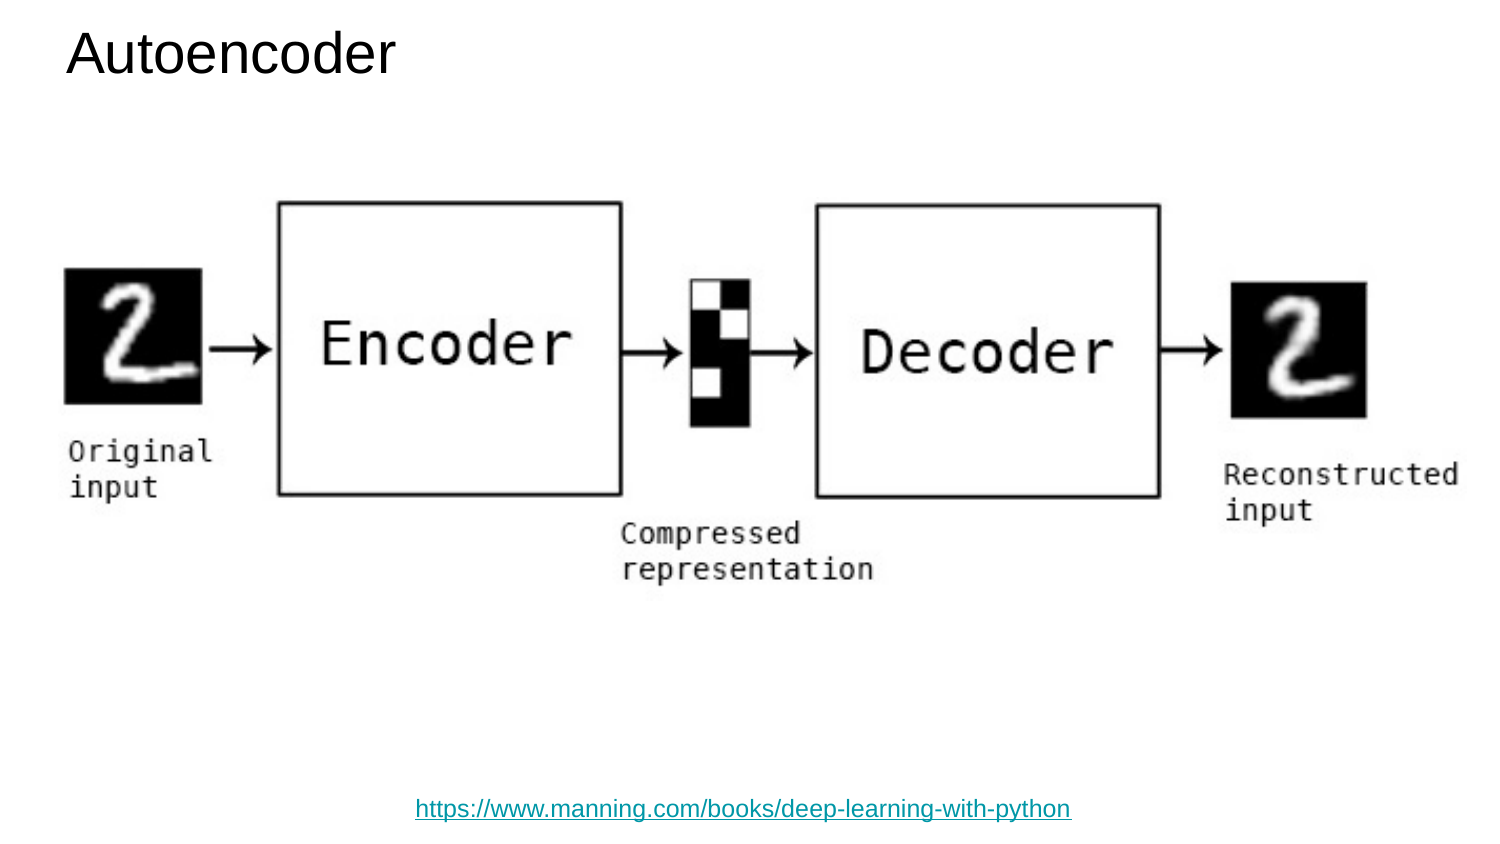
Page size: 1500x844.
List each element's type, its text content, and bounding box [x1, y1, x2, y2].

title Autoencoder [51, 0, 1449, 71]
text_box https://www.manning.com/books/deep-learning-with-python [0, 773, 1494, 844]
picture [58, 197, 1467, 602]
